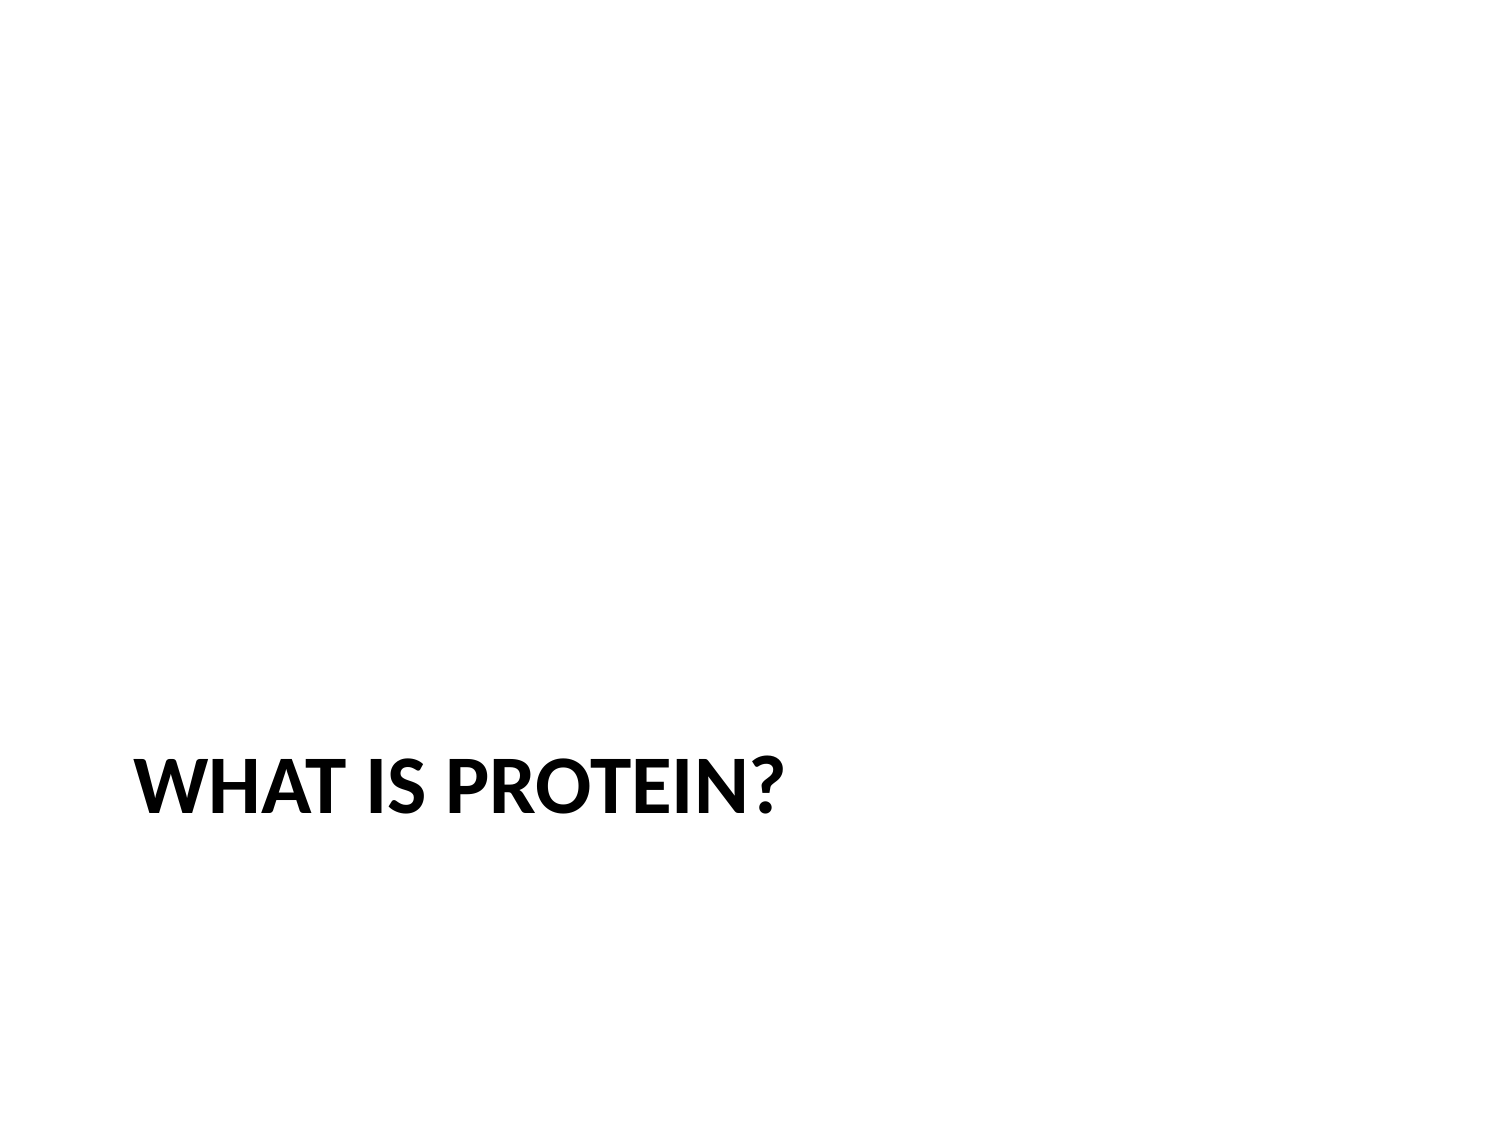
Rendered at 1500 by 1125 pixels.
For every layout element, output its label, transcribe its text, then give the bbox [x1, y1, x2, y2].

title What is Protein? [118, 722, 1394, 947]
